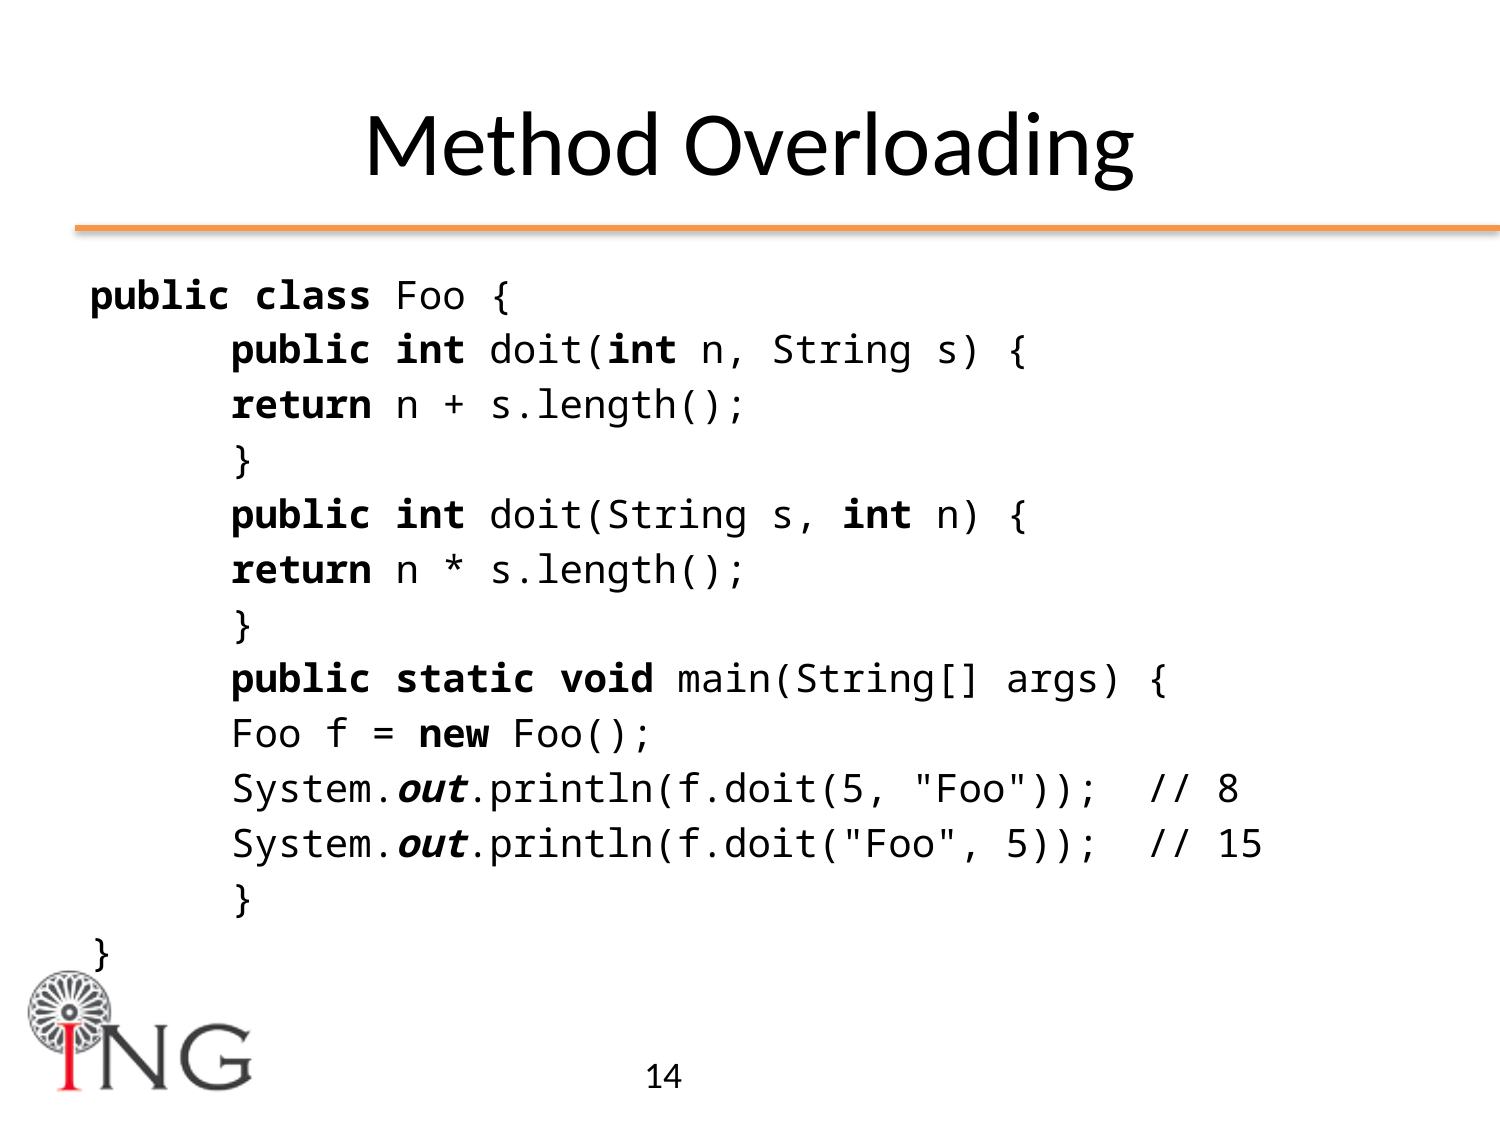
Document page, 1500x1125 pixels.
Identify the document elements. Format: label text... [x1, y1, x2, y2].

title Method Overloading [75, 45, 1425, 233]
list public class Foo { public int doit(int n, String s) { return n + s.length(); } public int doit(String s, int n) { return n * s.length(); } public static void main(String[] args) { Foo f = new Foo(); System.out.println(f.doit(5, "Foo")); // 8 System.out.println(f.doit("Foo", 5)); // 15 } } [75, 262, 1425, 1005]
slide_number 14 [629, 1043, 1425, 1104]
picture [3, 948, 281, 1124]
